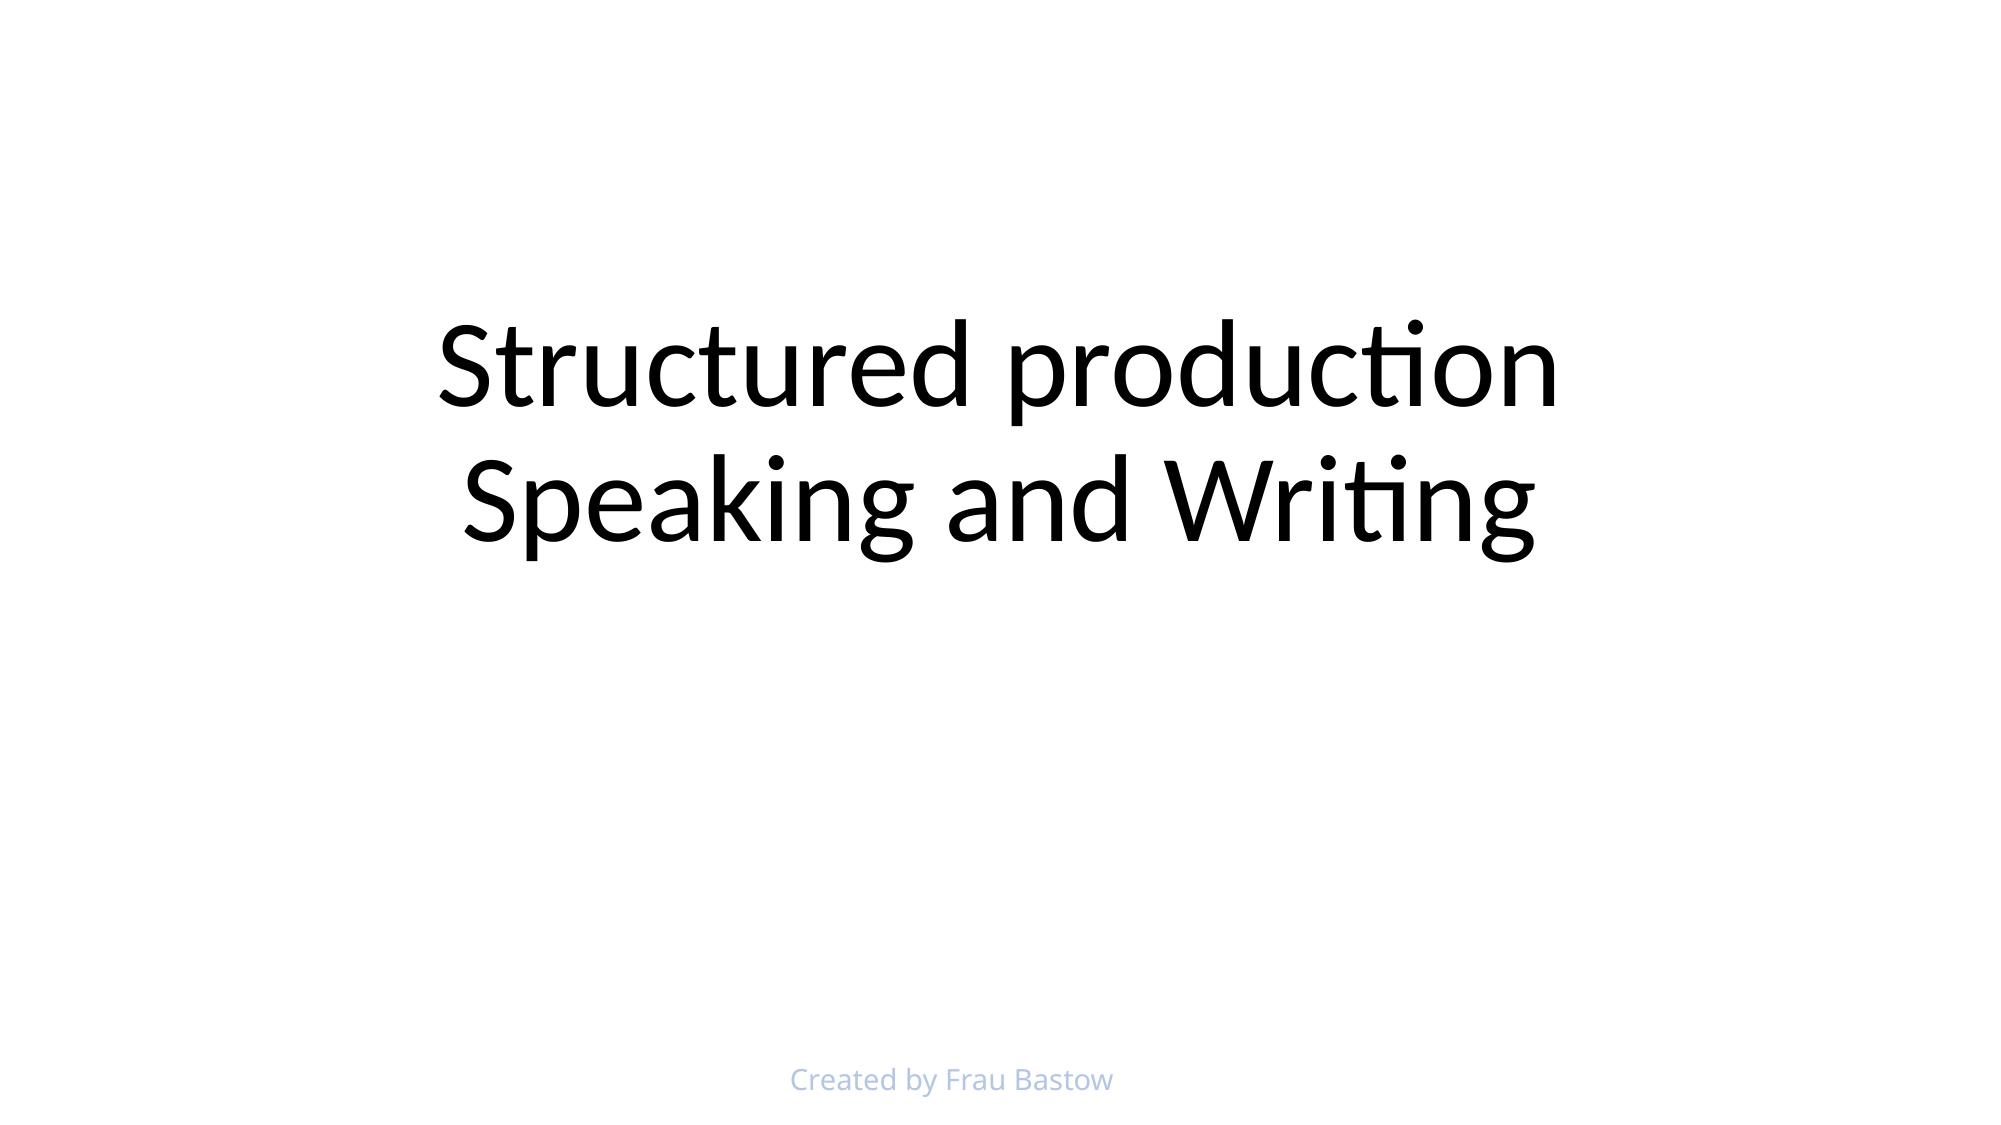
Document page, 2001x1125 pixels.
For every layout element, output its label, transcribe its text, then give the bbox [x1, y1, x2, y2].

title Structured production Speaking and Writing [249, 184, 1750, 576]
